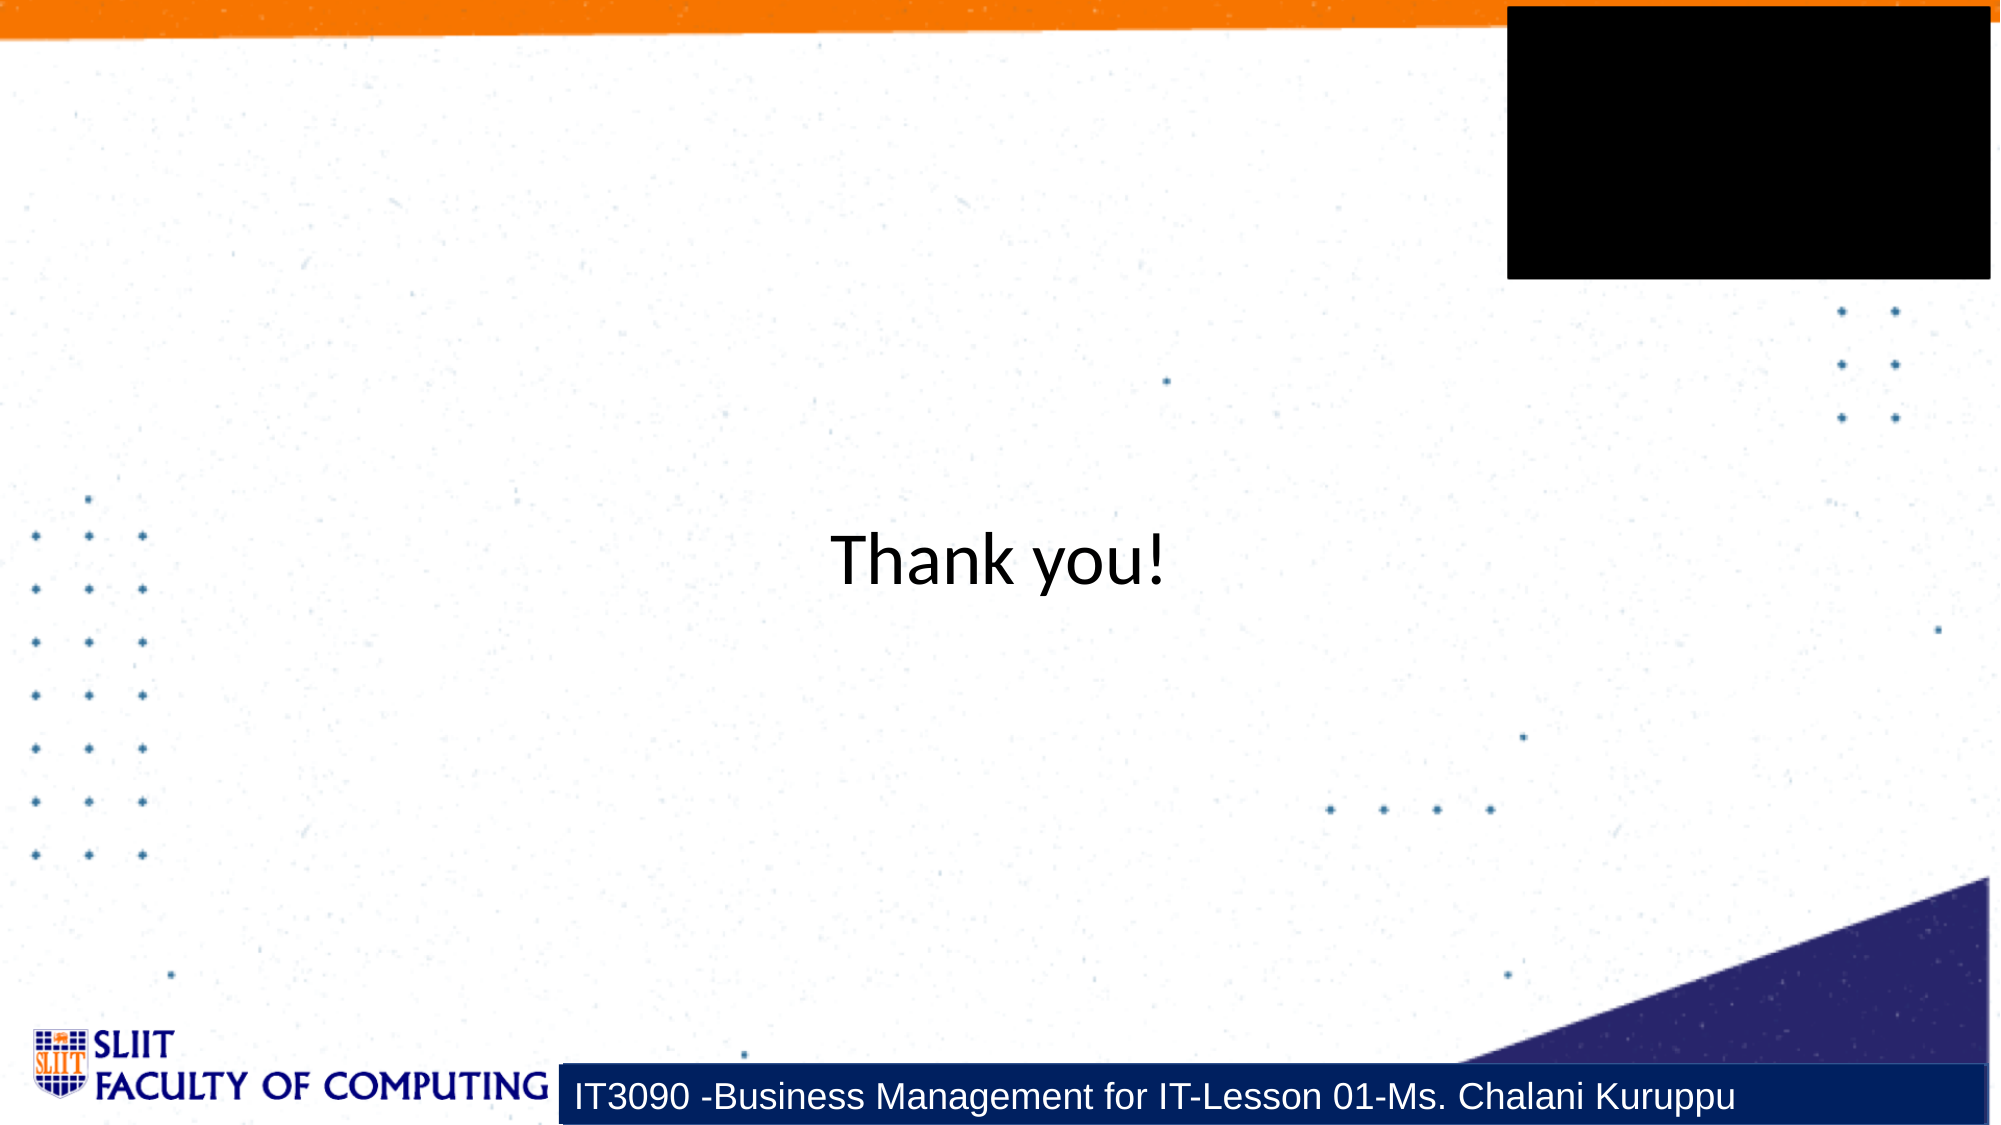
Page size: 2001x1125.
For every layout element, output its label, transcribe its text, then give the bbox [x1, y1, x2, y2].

list Thank you! [137, 299, 1863, 1014]
text_box IT3090 -Business Management for IT-Lesson 01-Ms. Chalani Kuruppu [558, 1064, 1984, 1124]
picture [0, 0, 2000, 1125]
